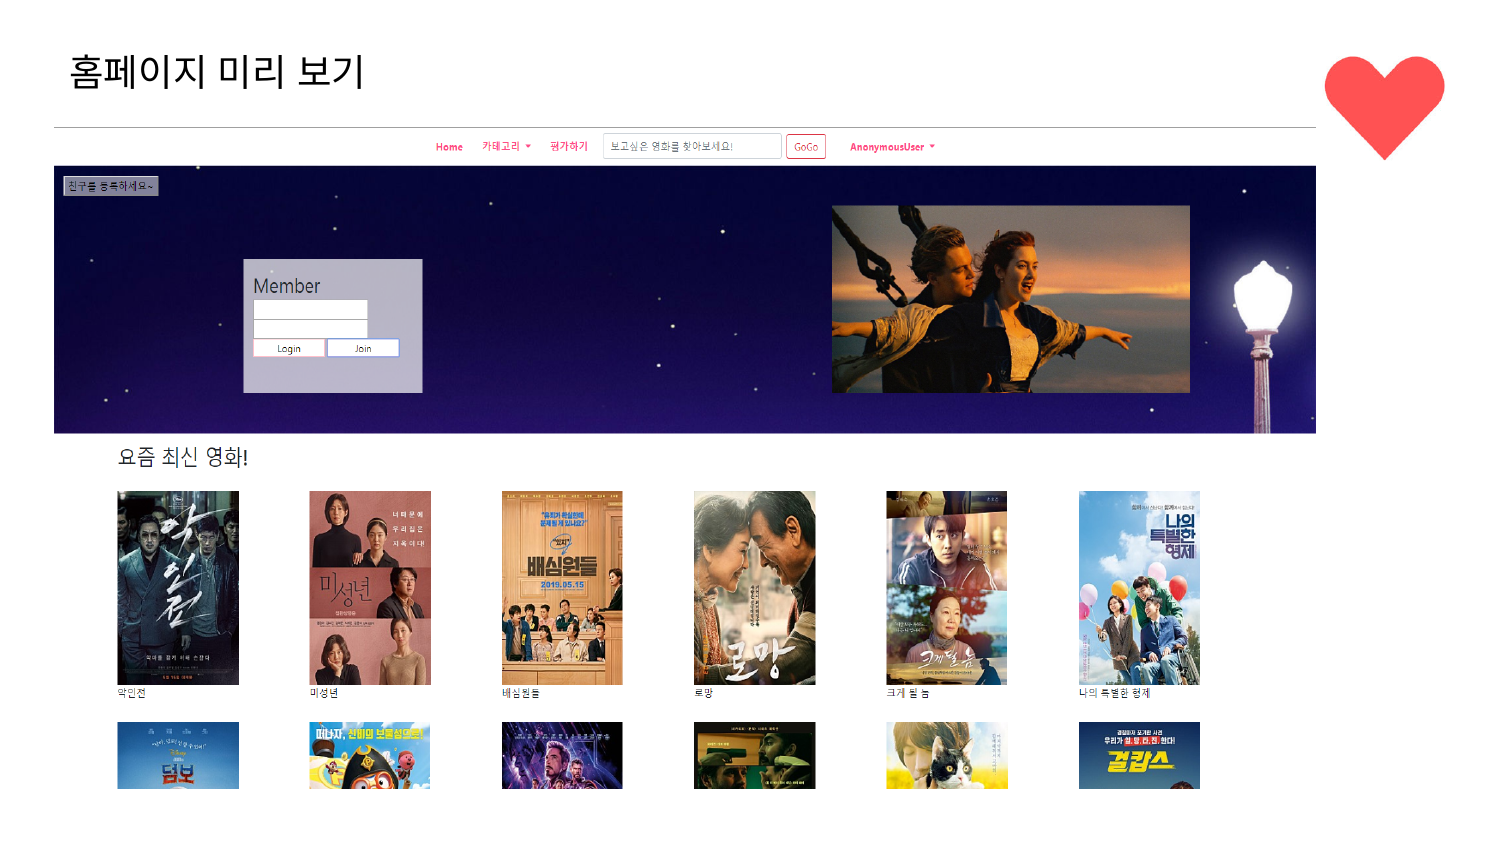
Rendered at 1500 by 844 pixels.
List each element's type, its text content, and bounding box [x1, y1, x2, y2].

title 홈페이지 미리 보기 [54, 48, 469, 109]
picture [54, 34, 1462, 790]
